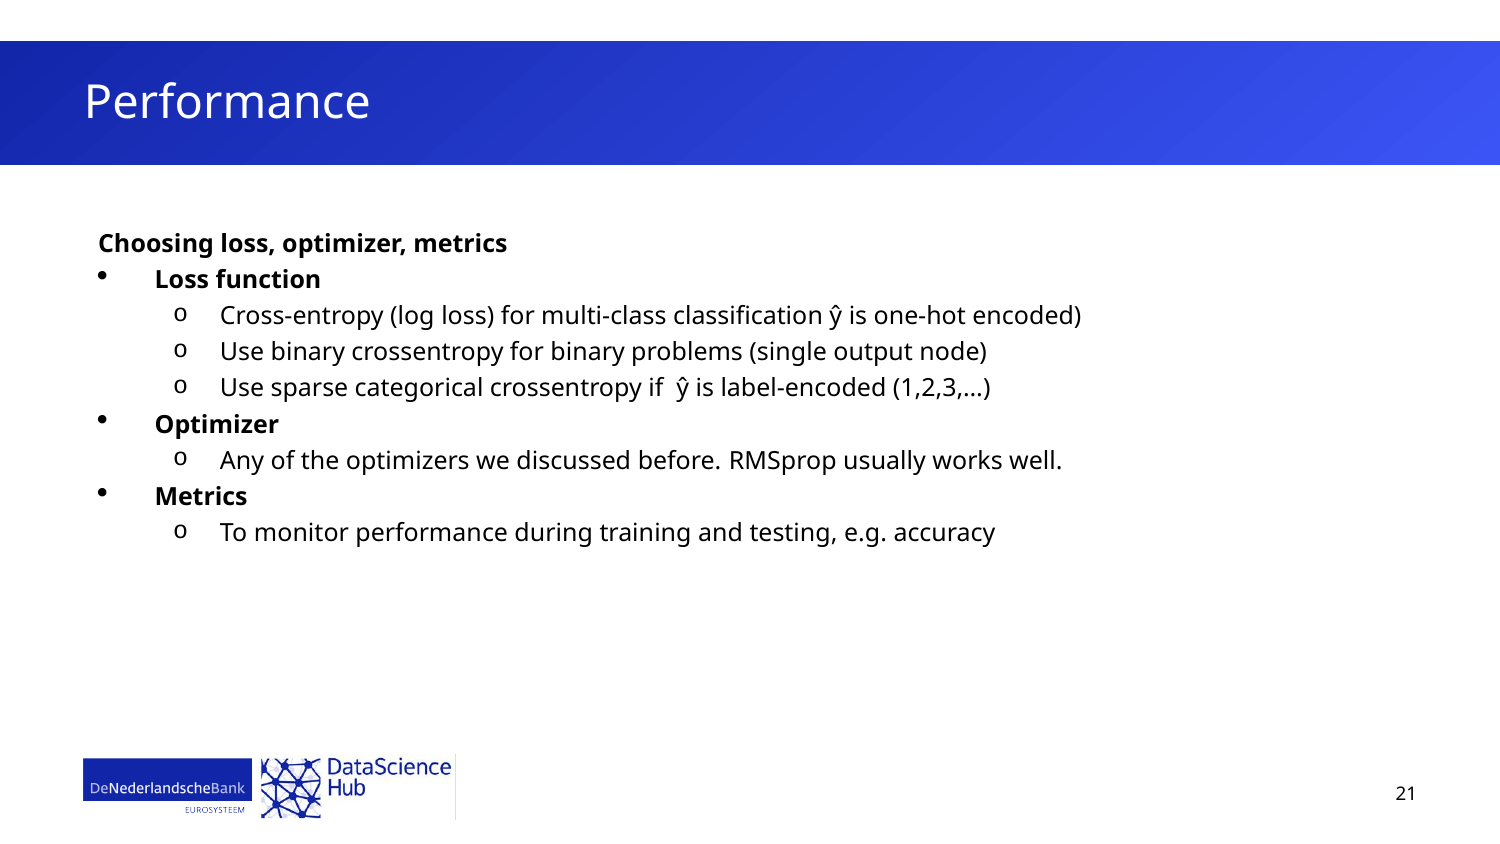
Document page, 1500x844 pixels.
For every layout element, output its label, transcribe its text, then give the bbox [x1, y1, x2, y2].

picture [76, 751, 456, 820]
title Performance [83, 71, 1417, 132]
text_box Choosing loss, optimizer, metrics Loss function Cross-entropy (log loss) for multi-class classification ŷ is one-hot encoded) Use binary crossentropy for binary problems (single output node) Use sparse categorical crossentropy if ŷ is label-encoded (1,2,3,…) Optimizer Any of the optimizers we discussed before. RMSprop usually works well. Metrics To monitor performance during training and testing, e.g. accuracy [83, 219, 1417, 554]
slide_number 21 [1331, 777, 1417, 811]
